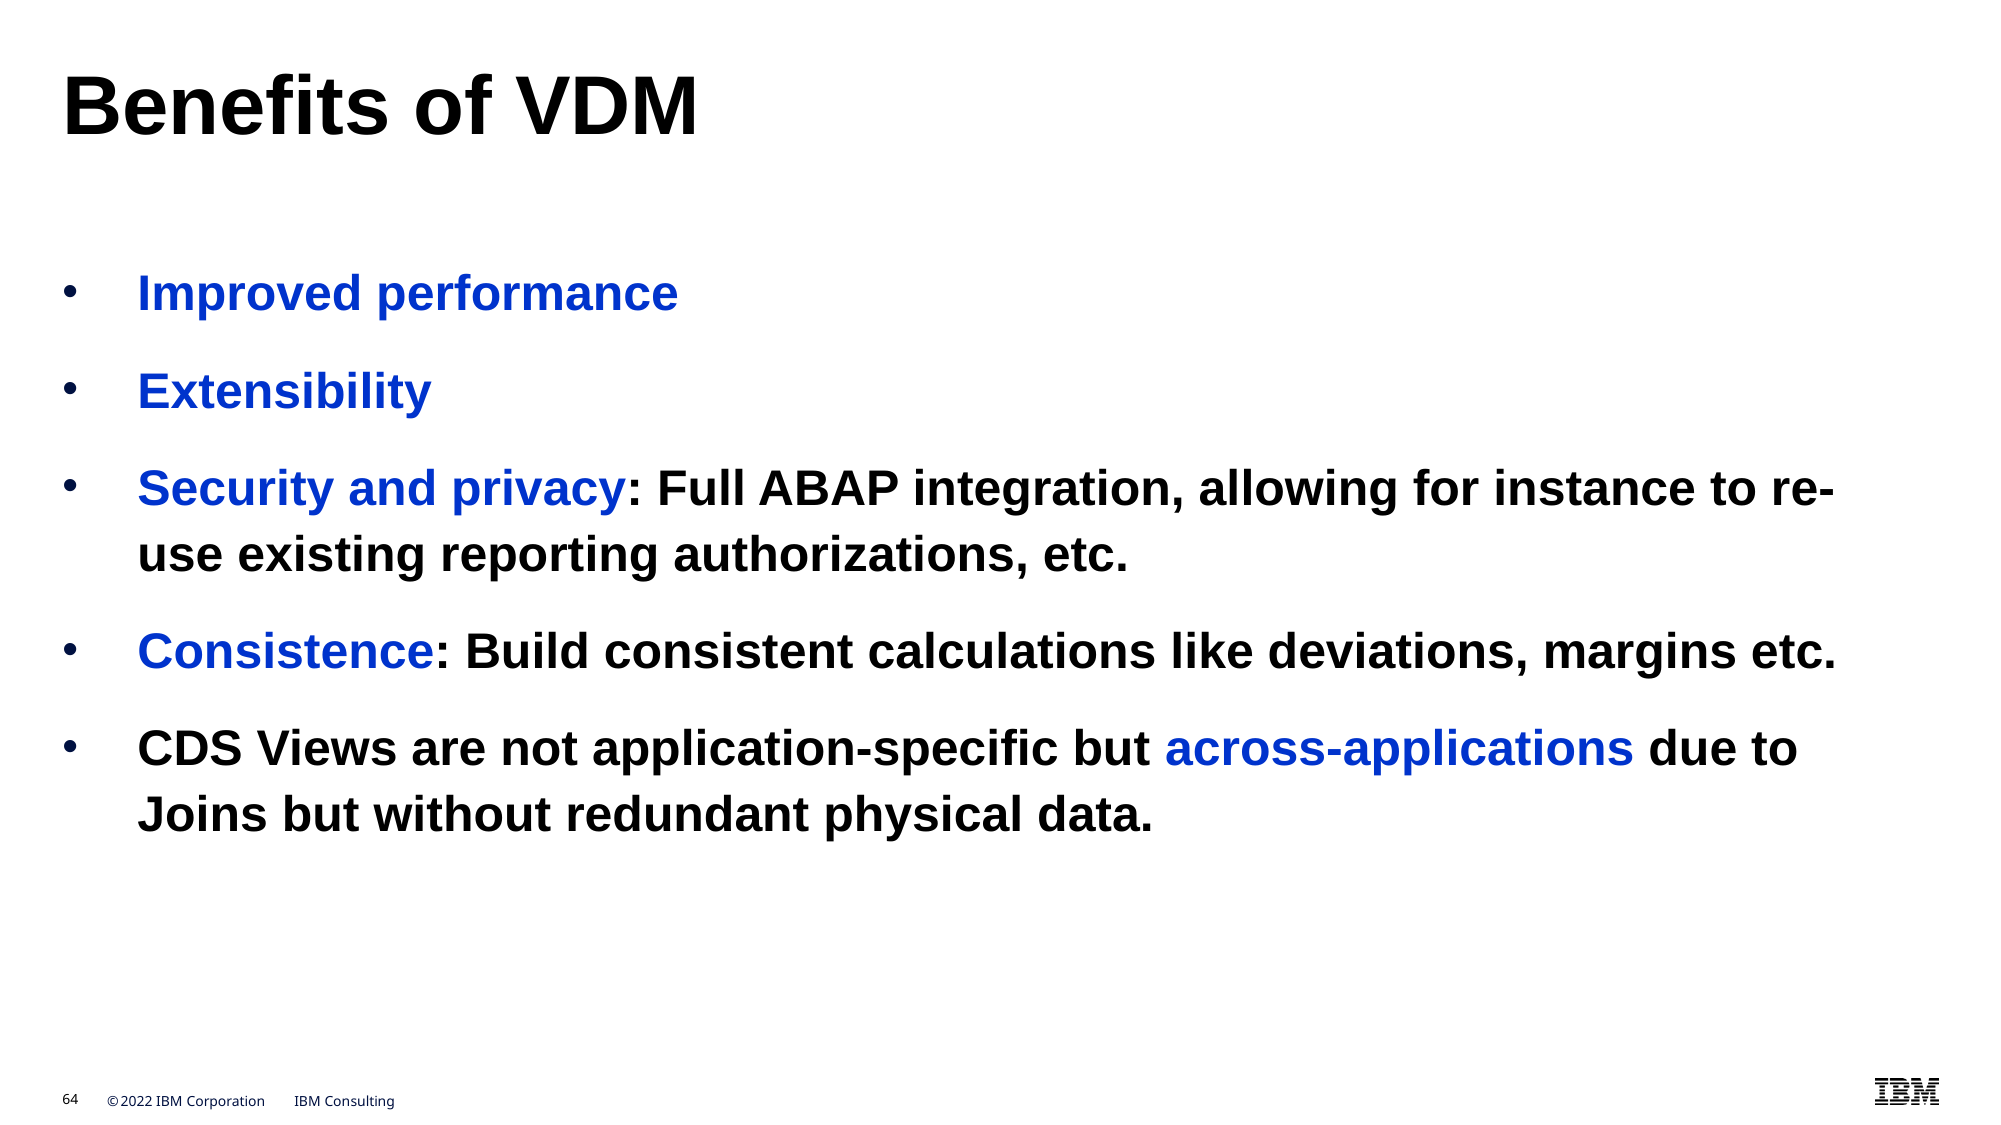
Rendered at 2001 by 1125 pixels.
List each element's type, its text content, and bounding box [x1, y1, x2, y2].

title Benefits of VDM [62, 62, 1904, 239]
picture [1875, 1078, 1939, 1105]
text_box Improved performance Extensibility Security and privacy: Full ABAP integration, allowing for instance to re-use existing reporting authorizations, etc. Consistence: Build consistent calculations like deviations, margins etc. CDS Views are not application-specific but across-applications due to Joins but without redundant physical data. [62, 254, 1904, 922]
